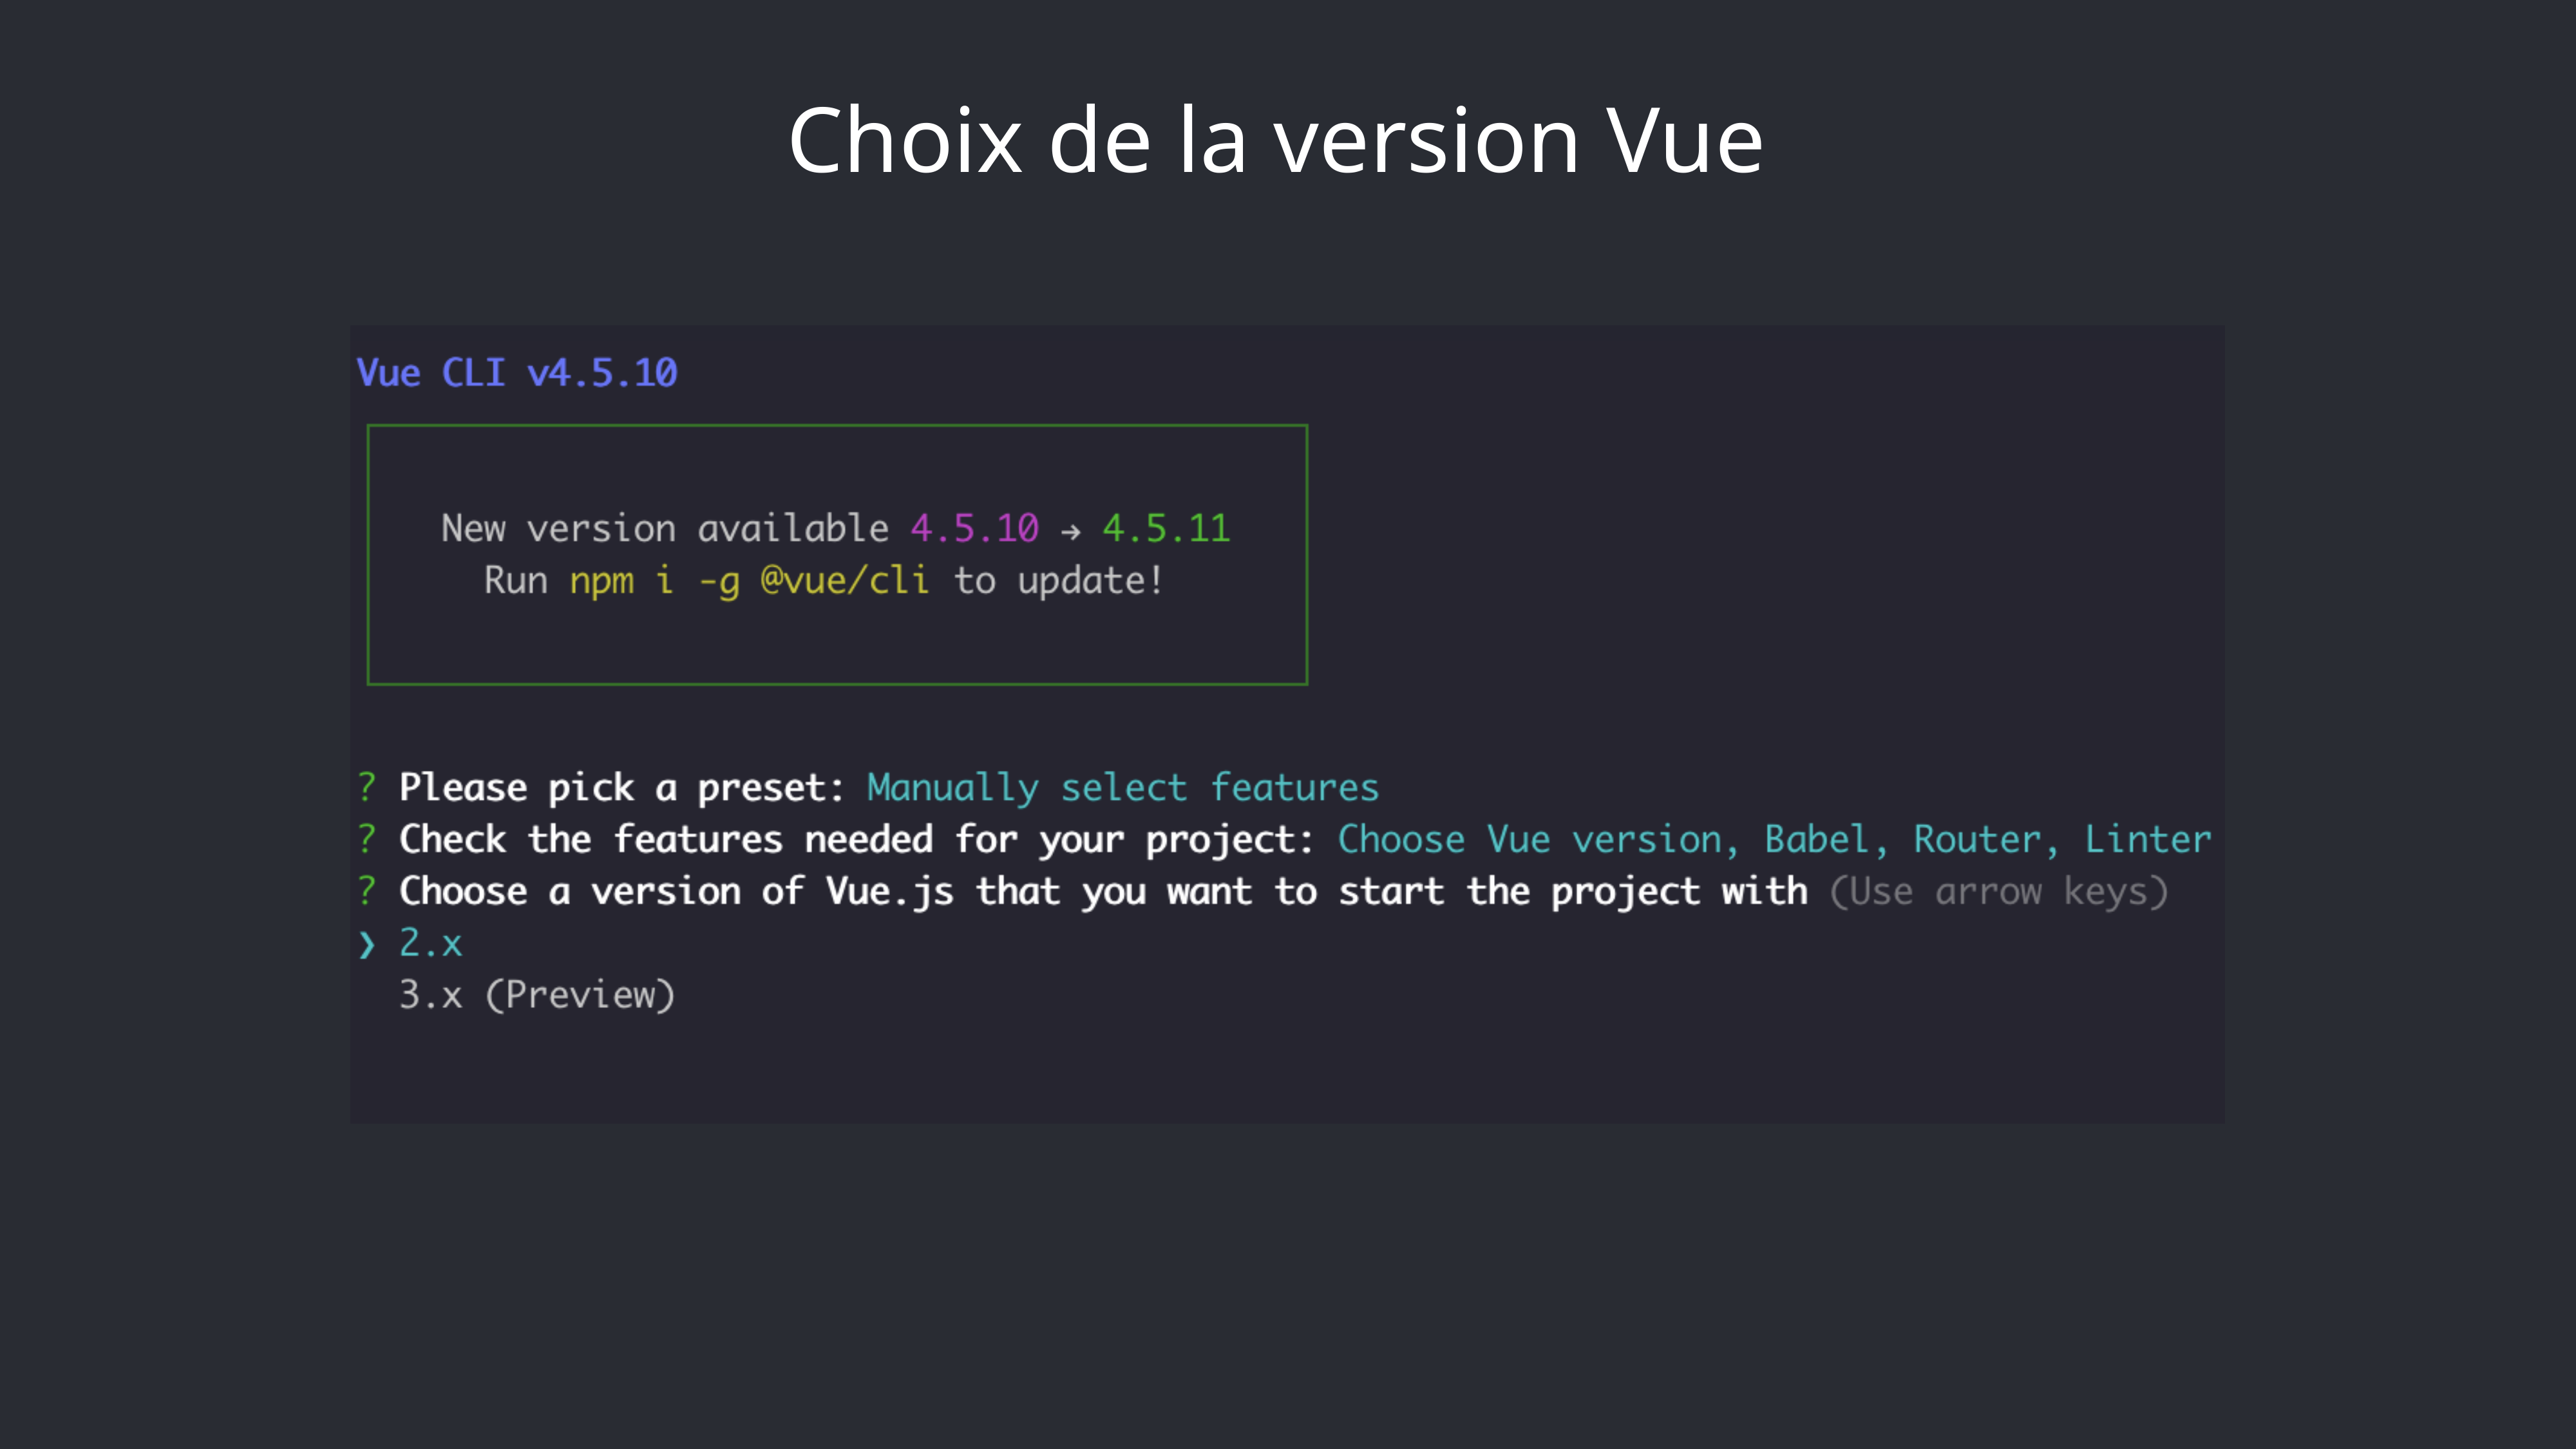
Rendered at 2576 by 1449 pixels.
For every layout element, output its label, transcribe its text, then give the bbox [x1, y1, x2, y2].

picture [350, 325, 2226, 1124]
text_box Choix de la version Vue [781, 77, 1795, 196]
